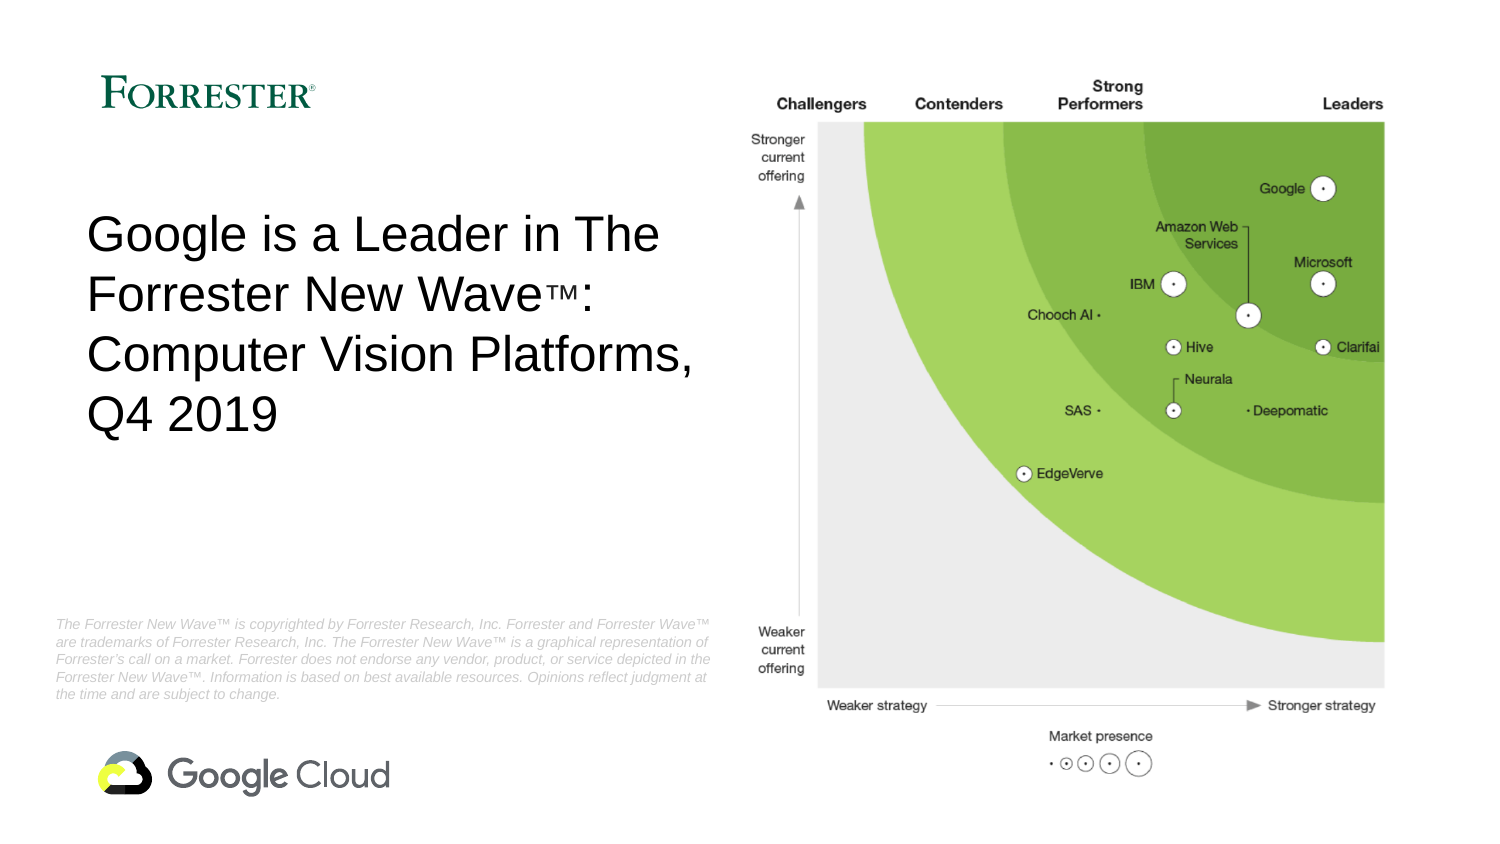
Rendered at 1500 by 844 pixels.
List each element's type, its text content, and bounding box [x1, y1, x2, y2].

text_box The Forrester New Wave™ is copyrighted by Forrester Research, Inc. Forrester and Forrester Wave™ are trademarks of Forrester Research, Inc. The Forrester New Wave™ is a graphical representation of Forrester’s call on a market. Forrester does not endorse any vendor, product, or service depicted in the Forrester New Wave™. Information is based on best available resources. Opinions reflect judgment at the time and are subject to change. [40, 600, 718, 730]
picture [723, 62, 1437, 782]
picture [96, 70, 316, 116]
title Google is a Leader in The Forrester New Wave™: Computer Vision Platforms, Q4 2019 [71, 200, 713, 457]
